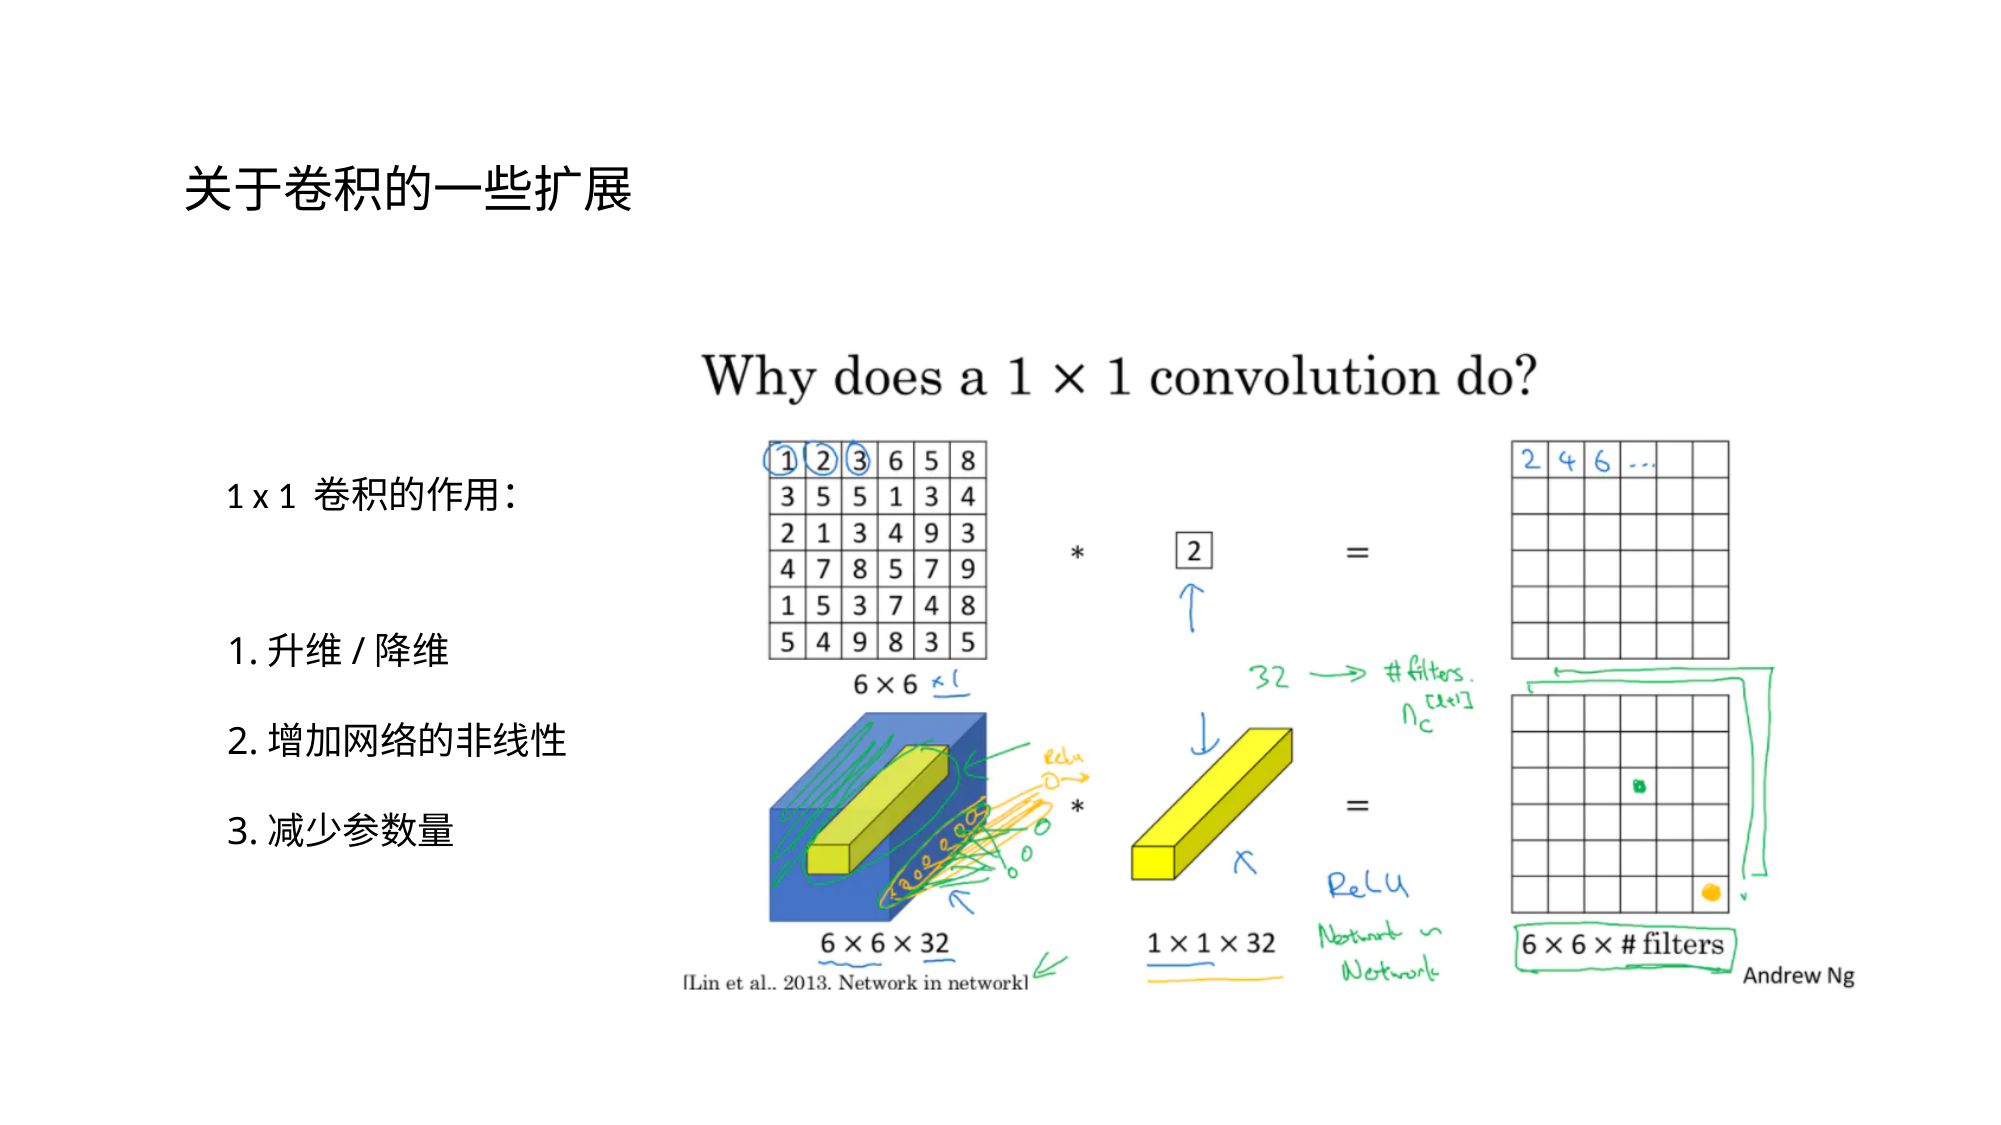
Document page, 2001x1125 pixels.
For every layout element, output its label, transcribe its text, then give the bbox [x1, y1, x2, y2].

text_box 1.升维/降维 2.增加网络的非线性 3.减少参数量 [212, 574, 583, 860]
text_box 关于卷积的一些扩展 [168, 149, 649, 225]
picture [668, 322, 1876, 1011]
text_box 1 x 1 卷积的作用： [210, 463, 554, 524]
